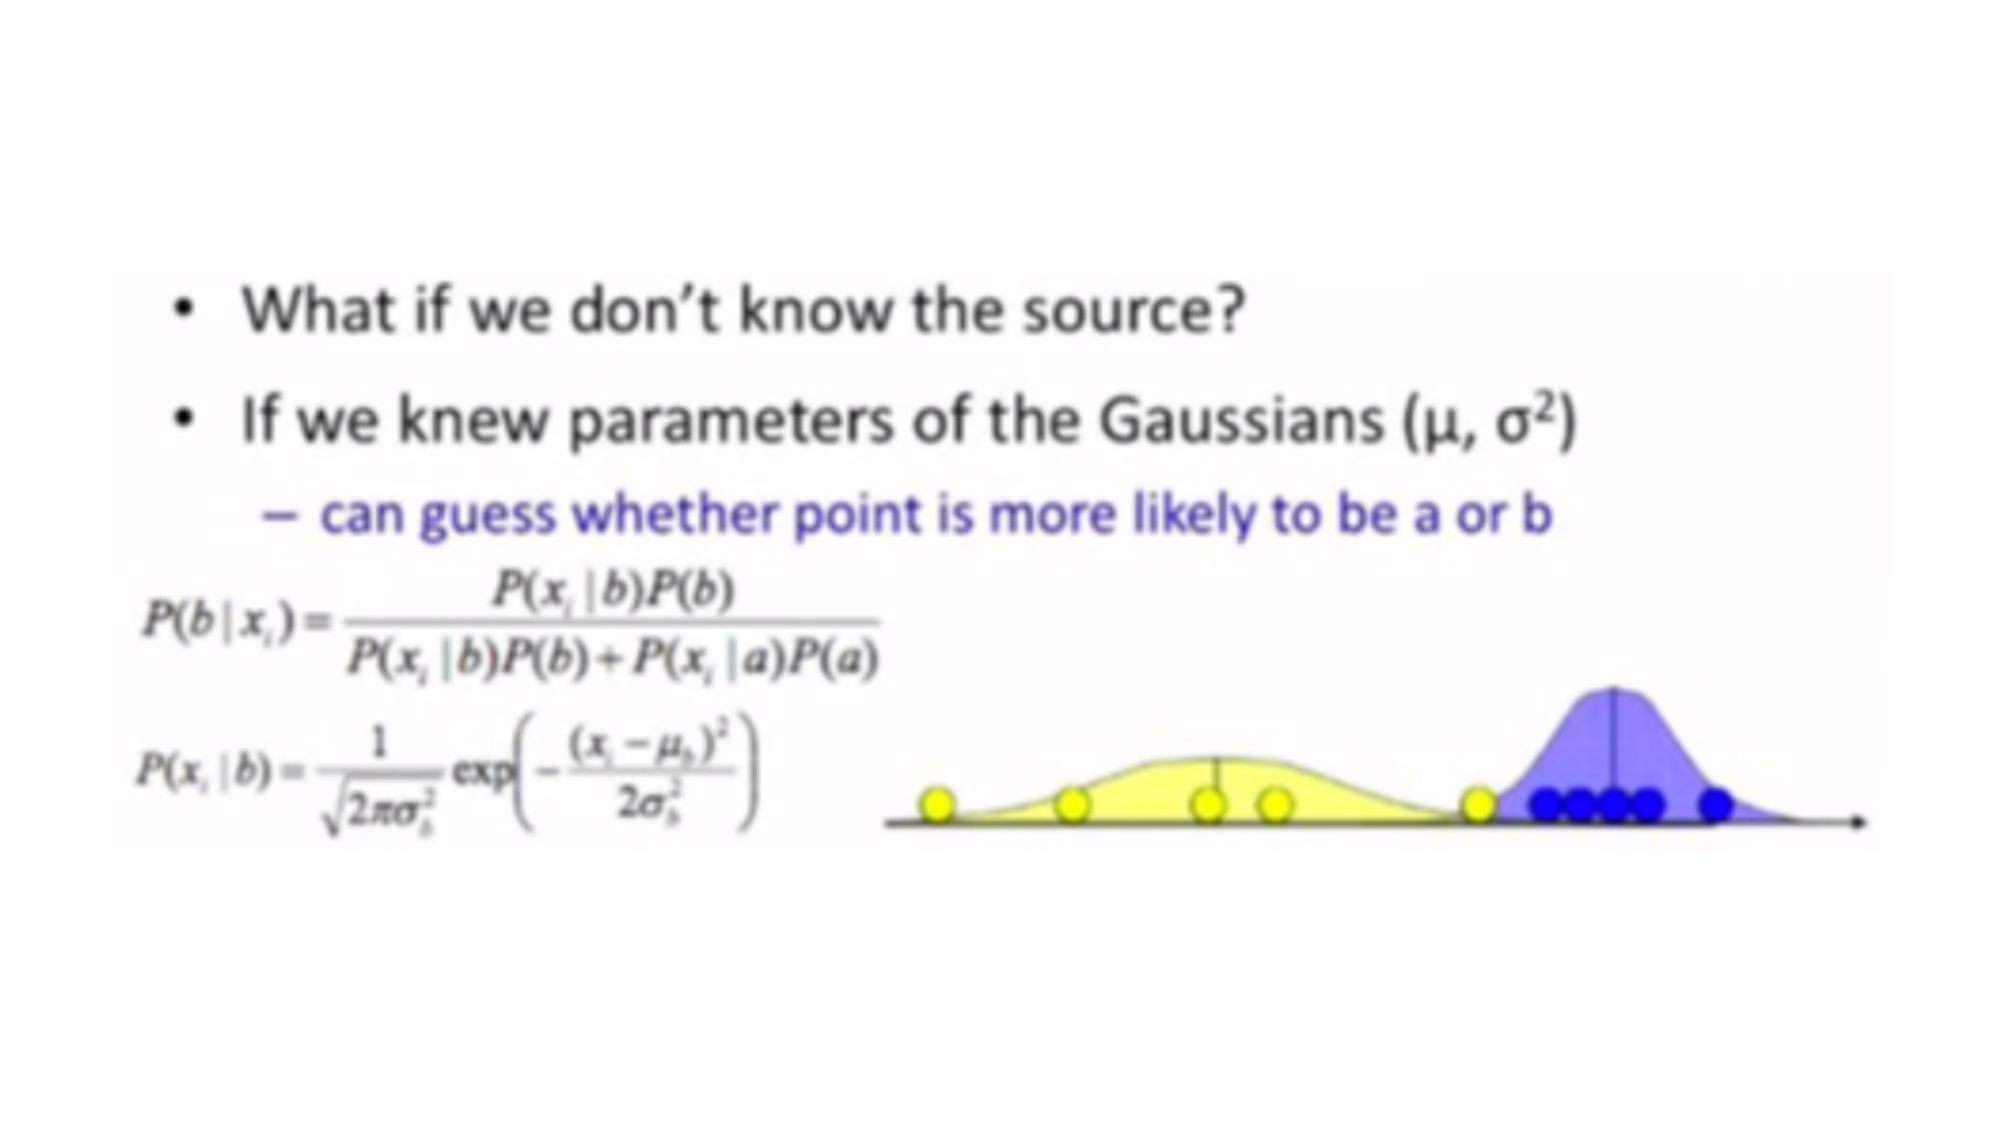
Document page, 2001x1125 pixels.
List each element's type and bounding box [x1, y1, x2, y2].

picture [107, 273, 1893, 852]
